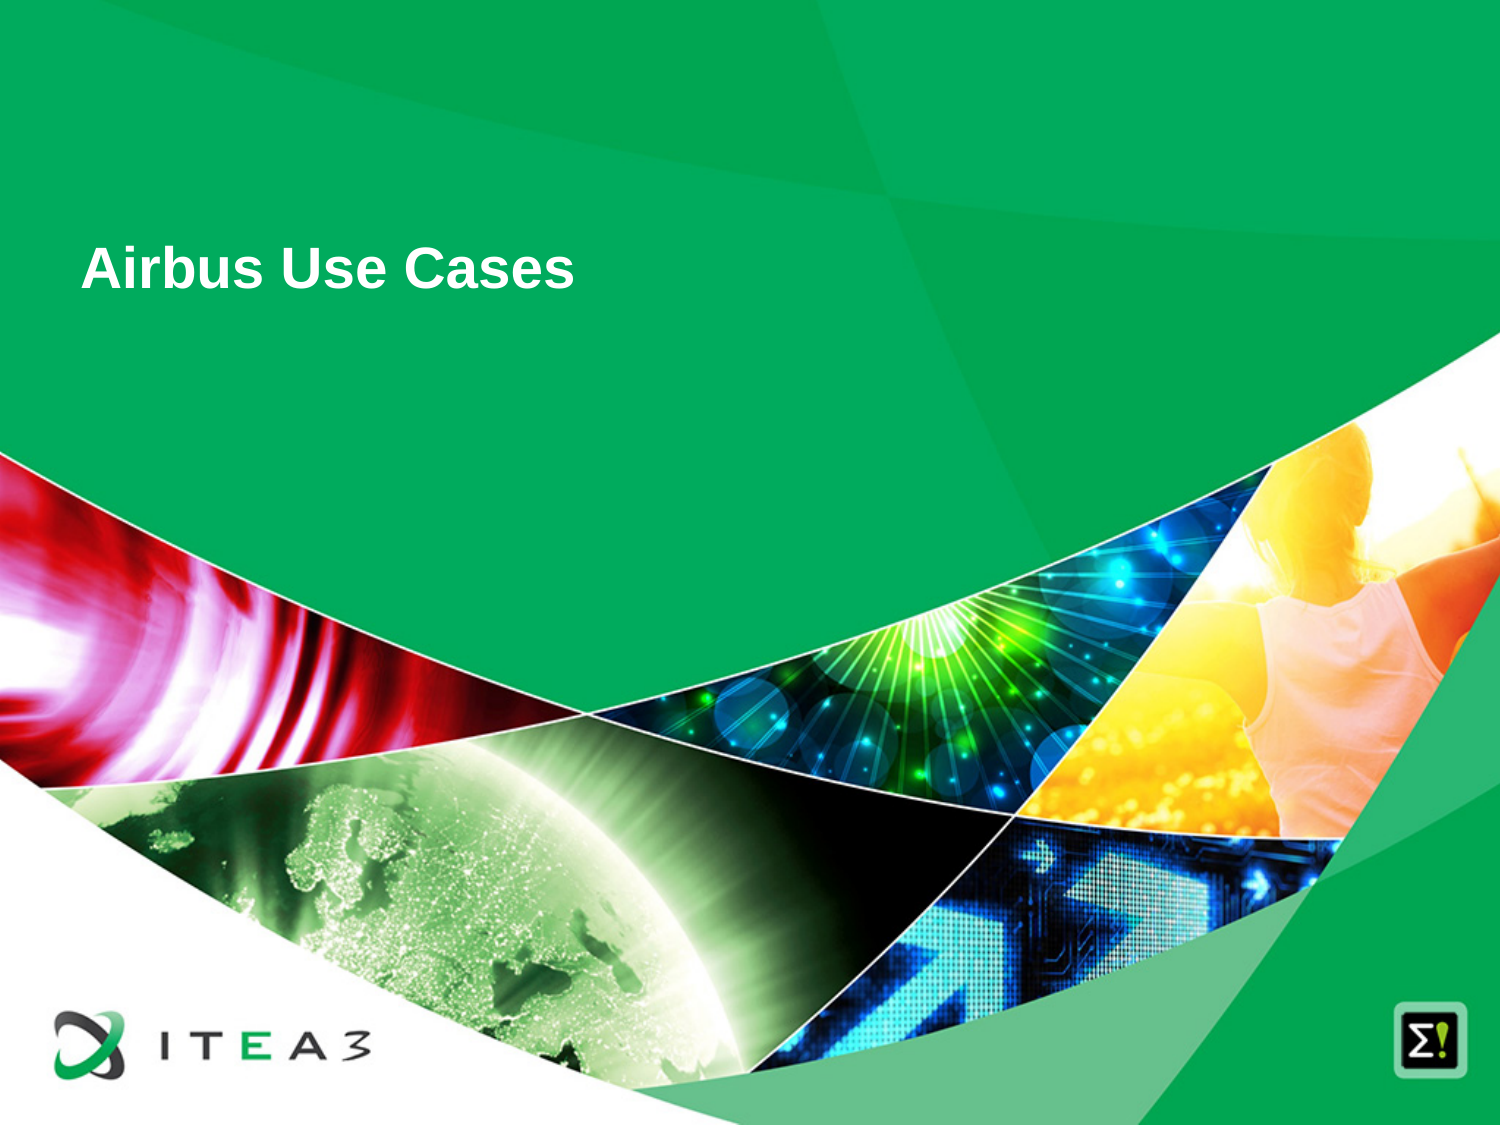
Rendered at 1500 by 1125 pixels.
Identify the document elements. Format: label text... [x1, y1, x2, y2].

picture [0, 0, 1500, 1125]
title Airbus Use Cases [64, 66, 1424, 308]
